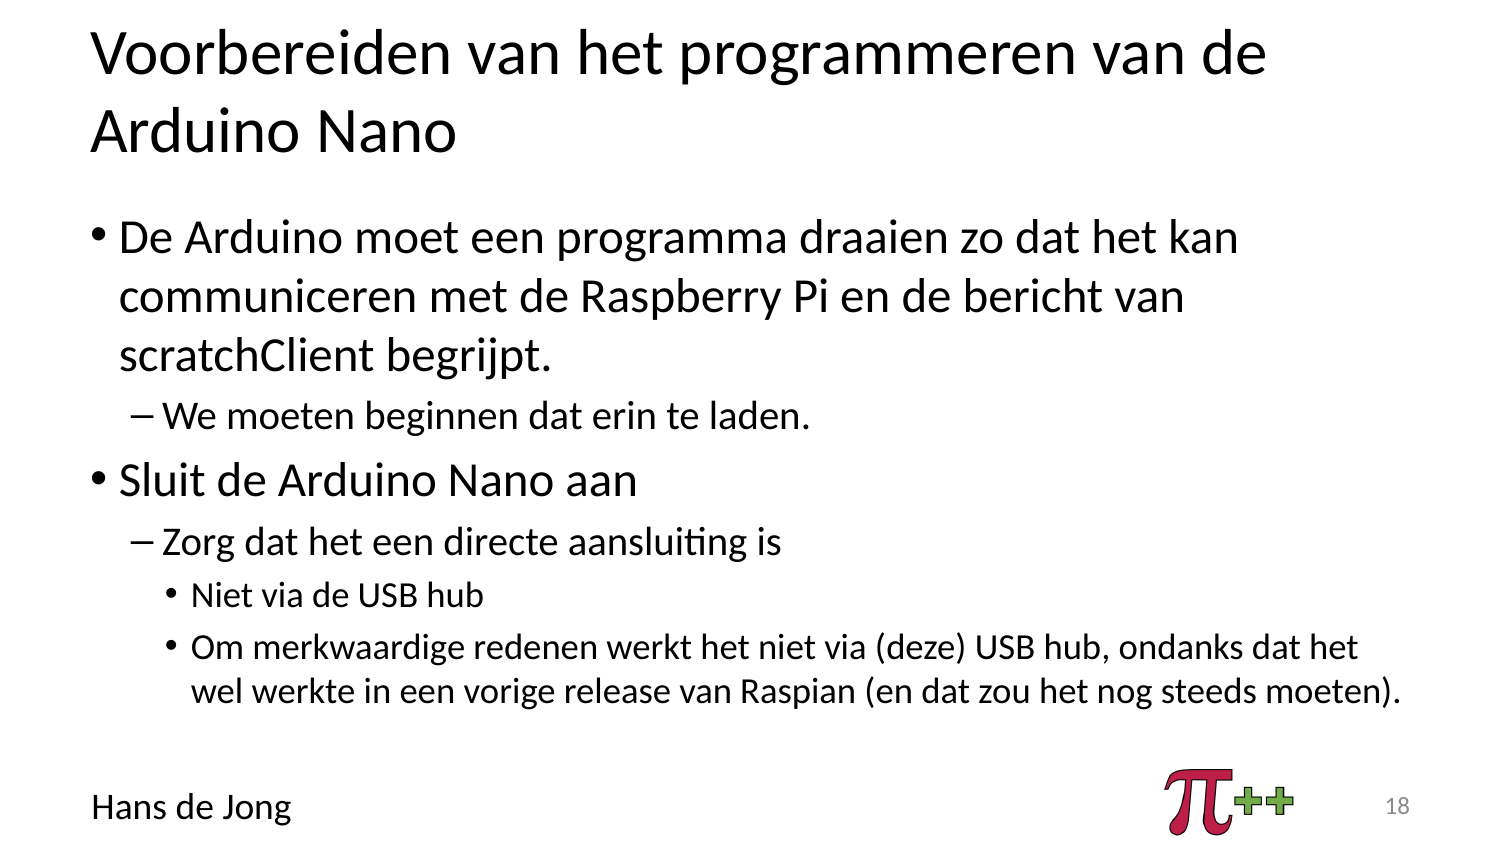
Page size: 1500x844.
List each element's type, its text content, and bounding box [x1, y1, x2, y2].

slide_number 18 [1340, 782, 1425, 827]
list De Arduino moet een programma draaien zo dat het kan communiceren met de Raspberry Pi en de bericht van scratchClient begrijpt. We moeten beginnen dat erin te laden. Sluit de Arduino Nano aan Zorg dat het een directe aansluiting is Niet via de USB hub Om merkwaardige redenen werkt het niet via (deze) USB hub, ondanks dat het wel werkte in een vorige release van Raspian (en dat zou het nog steeds moeten). [75, 196, 1425, 754]
picture [1163, 768, 1294, 836]
title Voorbereiden van het programmeren van de Arduino Nano [75, 0, 1425, 175]
